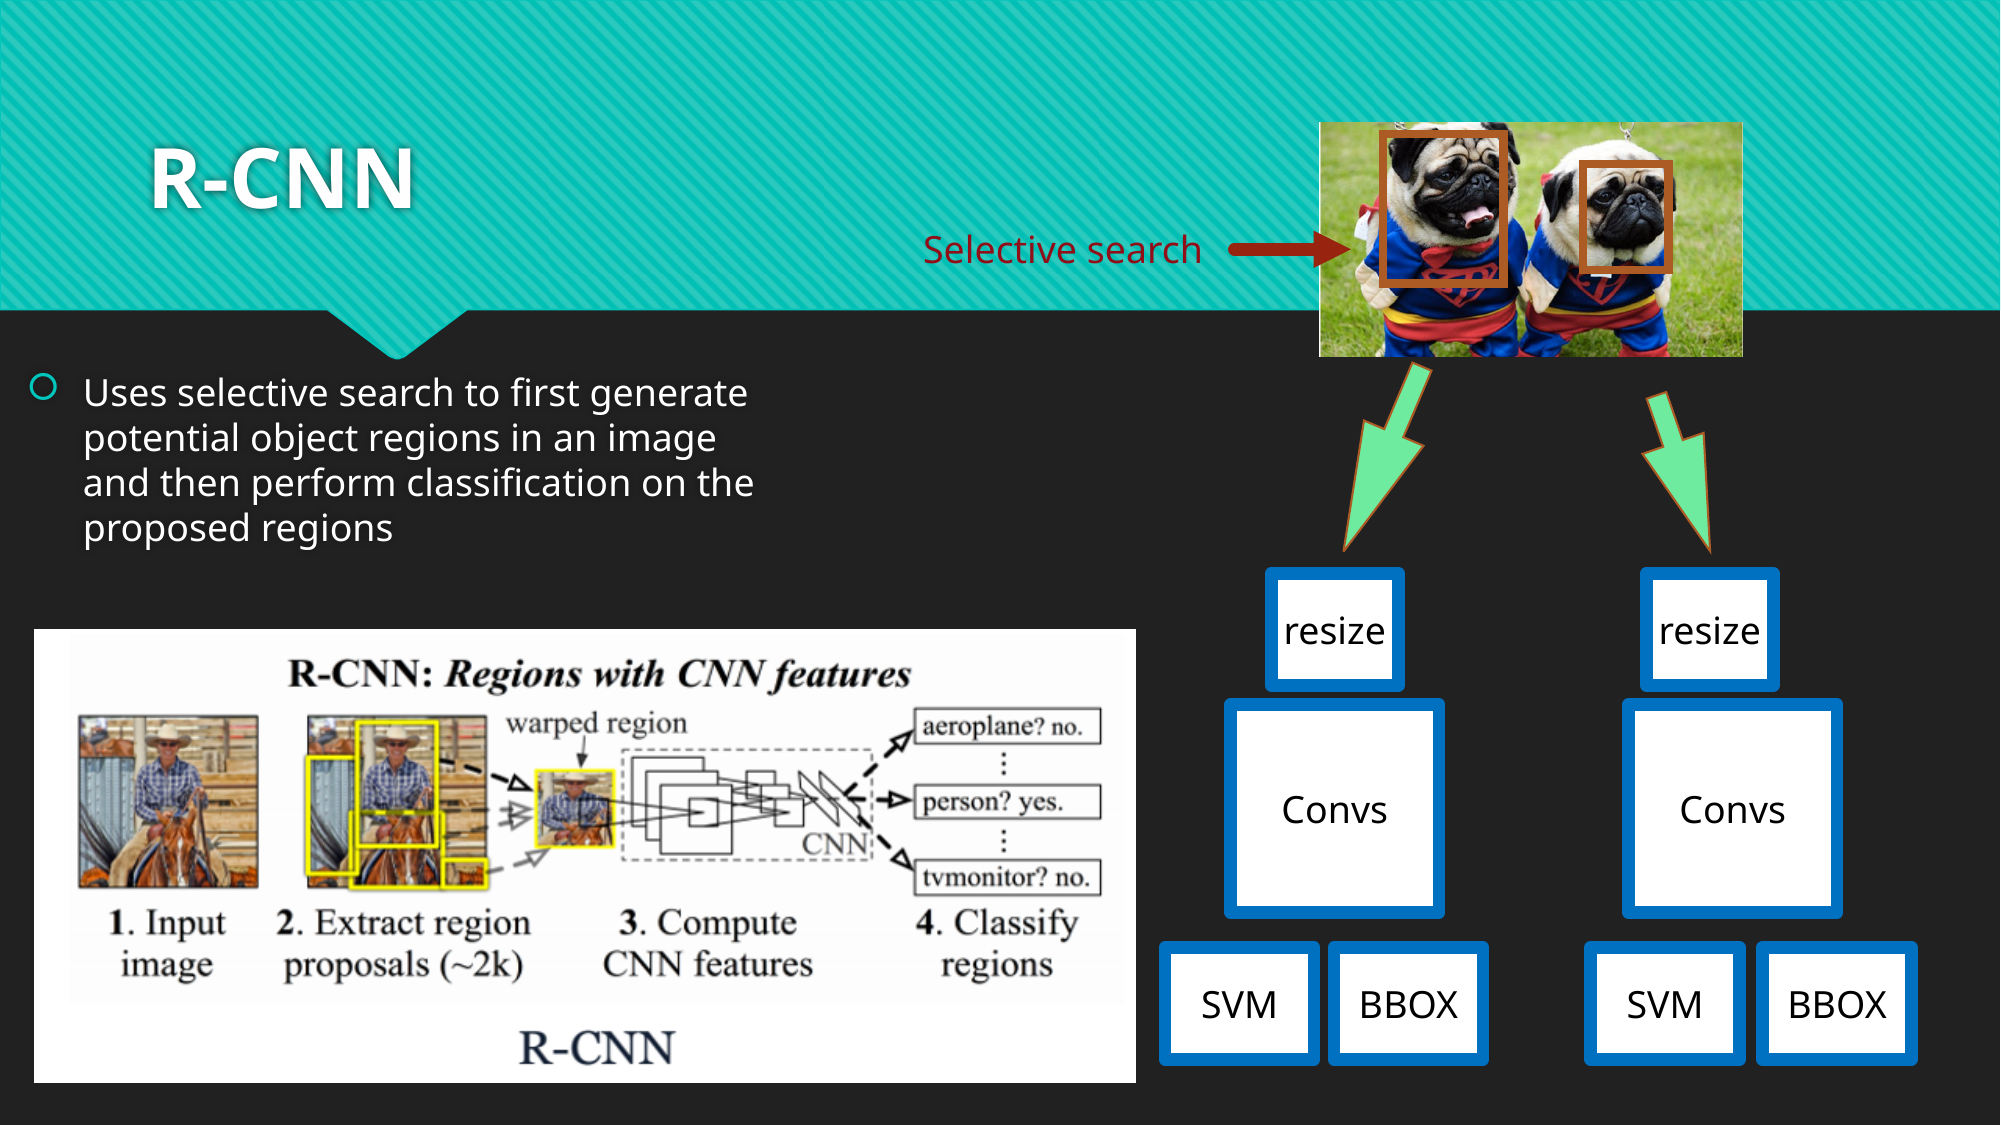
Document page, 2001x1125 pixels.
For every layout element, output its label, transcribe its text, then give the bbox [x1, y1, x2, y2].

text_box [1343, 362, 1432, 552]
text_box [1590, 947, 1740, 1060]
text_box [1628, 704, 1838, 913]
text_box Selective search [915, 218, 1221, 279]
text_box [1762, 947, 1912, 1060]
title R-CNN [132, 73, 1868, 233]
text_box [1271, 573, 1399, 686]
picture [1319, 122, 1743, 358]
text_box [1642, 392, 1711, 552]
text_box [1230, 704, 1440, 913]
picture [34, 629, 1137, 1083]
list Uses selective search to first generate potential object regions in an image and then perform classification on the proposed regions [11, 249, 787, 669]
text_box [1164, 947, 1315, 1060]
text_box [1646, 573, 1774, 686]
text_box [1333, 947, 1484, 1060]
